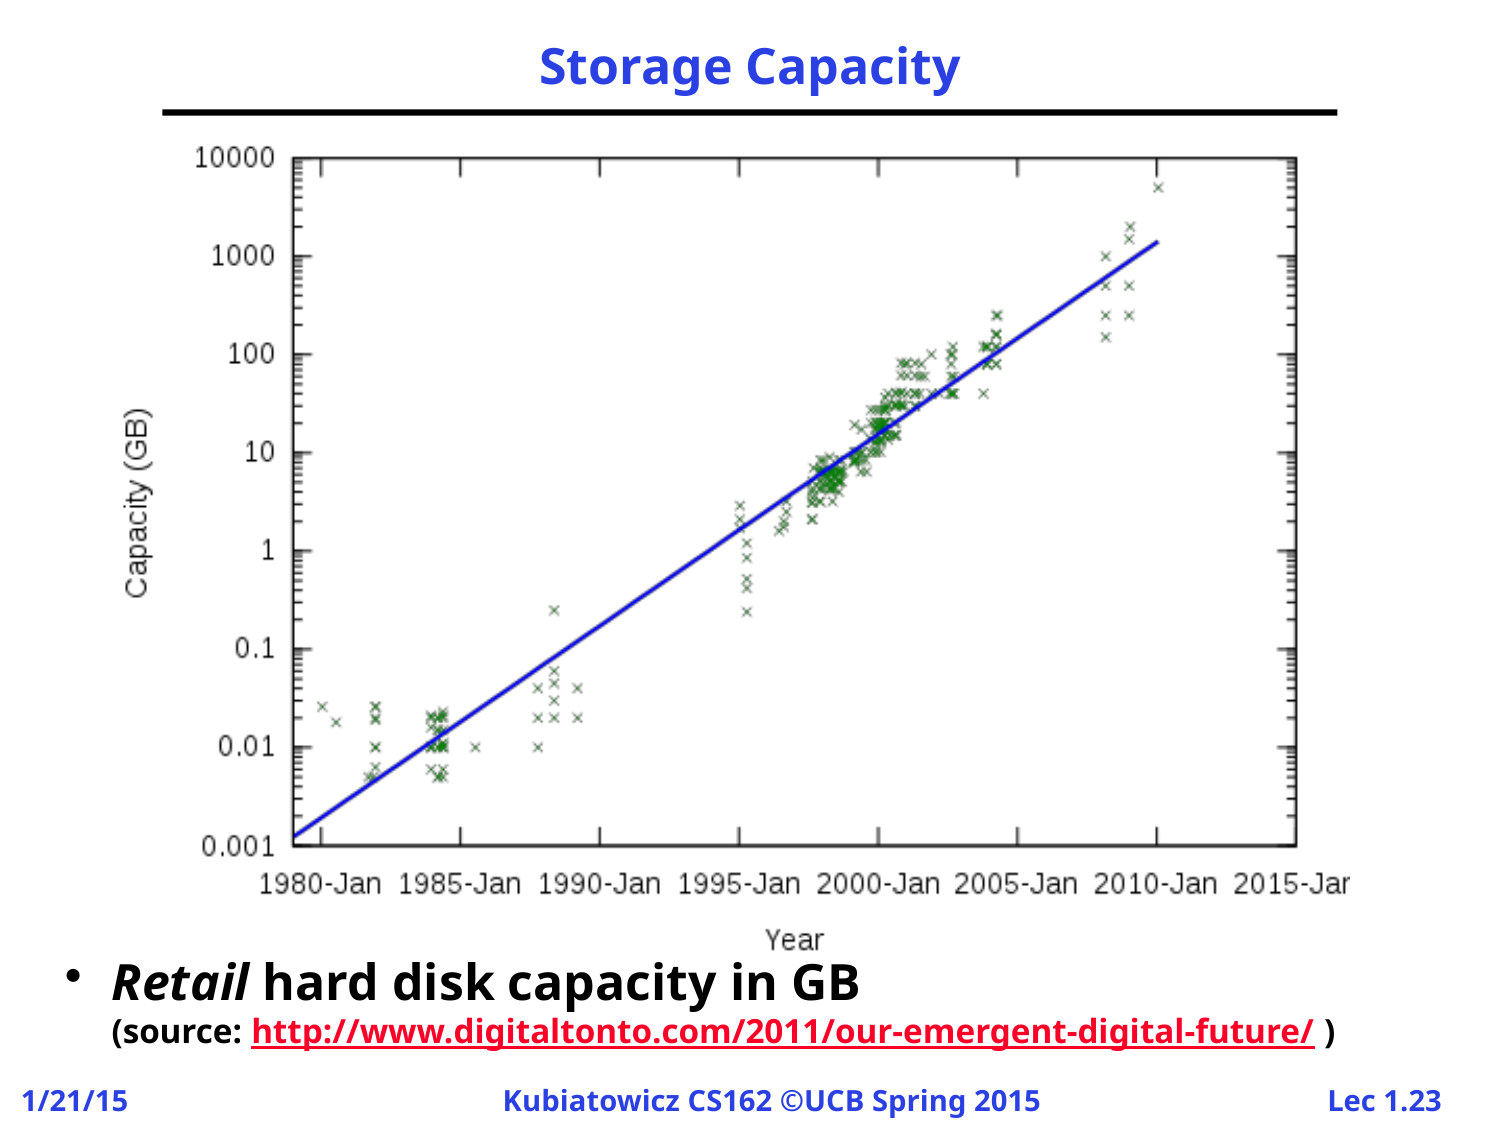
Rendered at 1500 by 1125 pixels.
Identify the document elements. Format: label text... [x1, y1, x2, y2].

title Storage Capacity [162, 24, 1338, 113]
list Retail hard disk capacity in GB (source: http://www.digitaltonto.com/2011/our-emergent-digital-future/ ) [50, 950, 1388, 1088]
picture [99, 124, 1351, 959]
